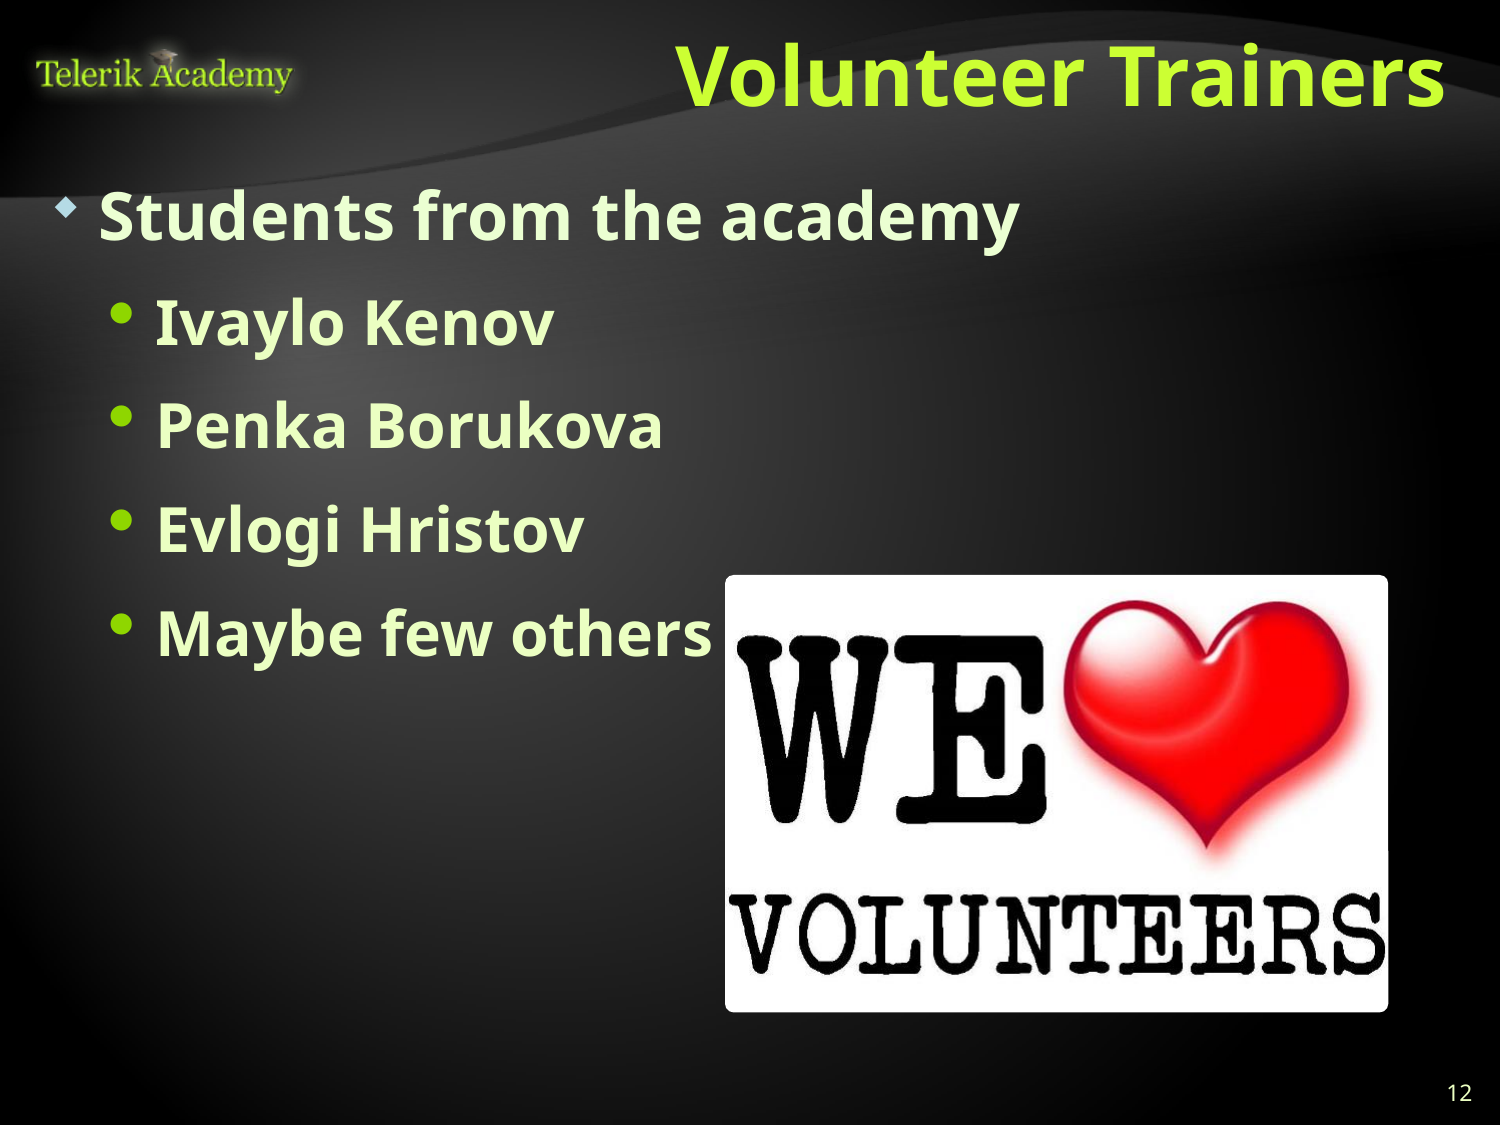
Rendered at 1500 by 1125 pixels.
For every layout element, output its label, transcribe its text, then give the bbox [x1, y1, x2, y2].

slide_number 12 [1412, 1074, 1488, 1113]
title Volunteer Trainers [300, 12, 1463, 150]
list Students from the academy Ivaylo Kenov Penka Borukova Evlogi Hristov Maybe few others [37, 162, 1463, 1100]
picture [0, 0, 1500, 1125]
